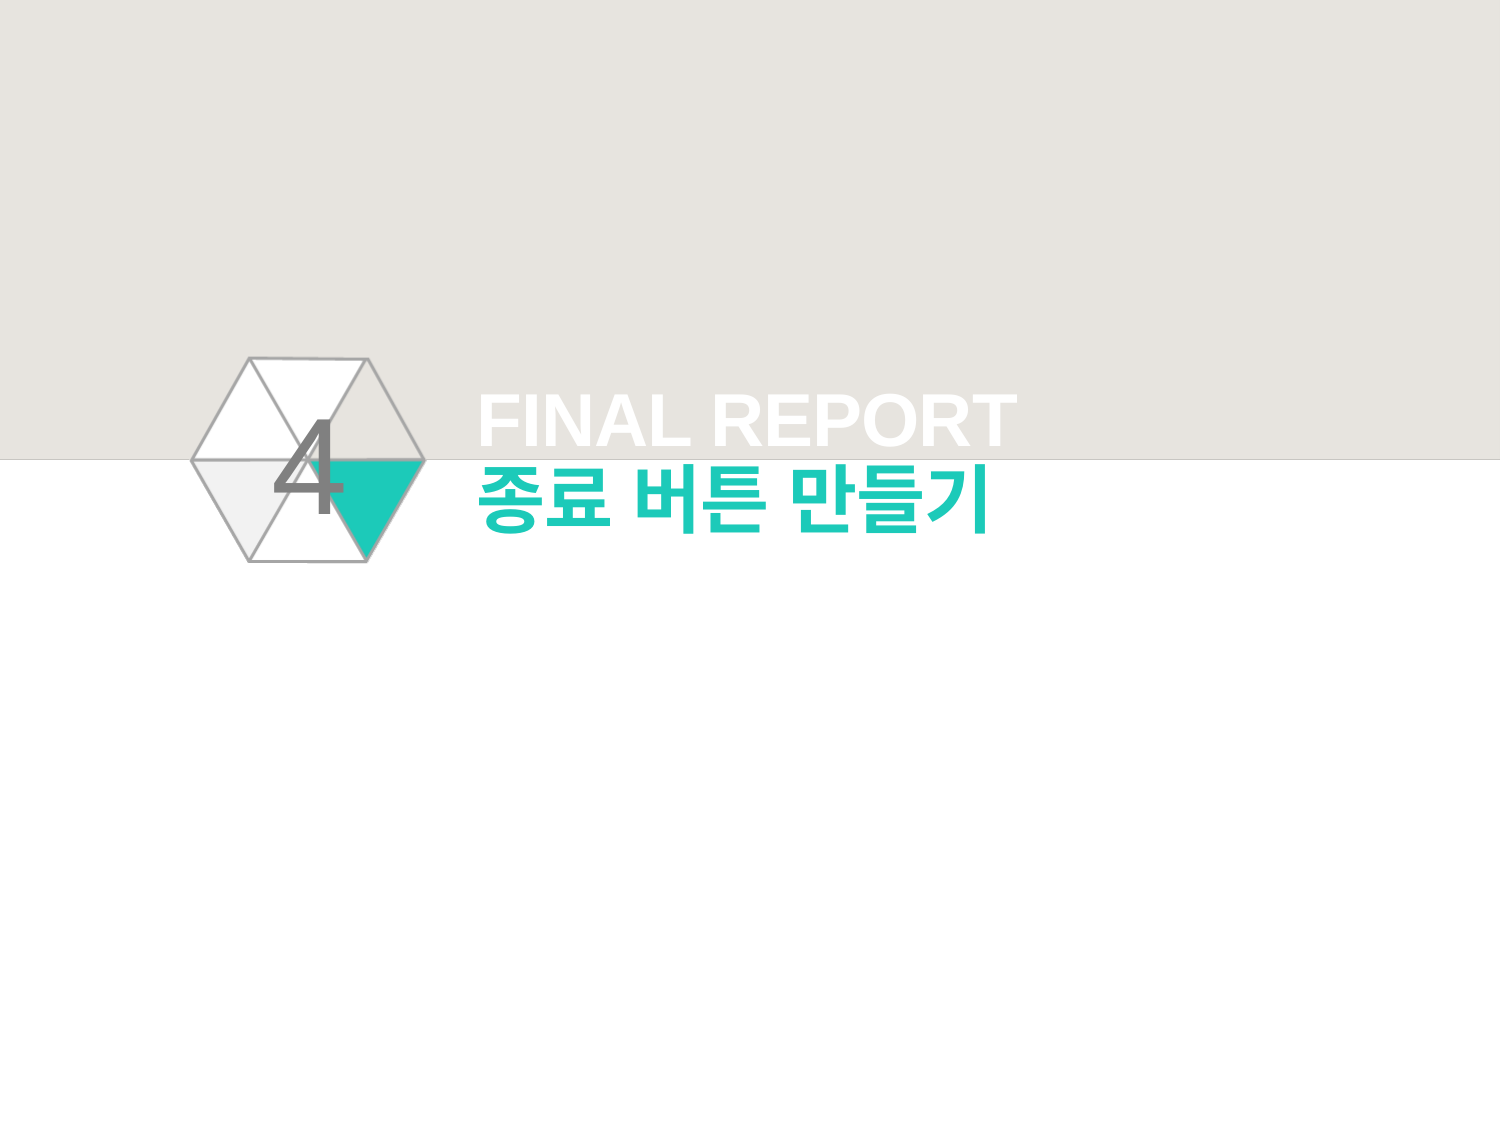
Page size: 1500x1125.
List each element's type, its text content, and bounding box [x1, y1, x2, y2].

text_box FINAL REPORT 종료 버튼 만들기 [462, 377, 1414, 548]
picture [0, 0, 1500, 564]
text_box 4 [231, 396, 387, 524]
